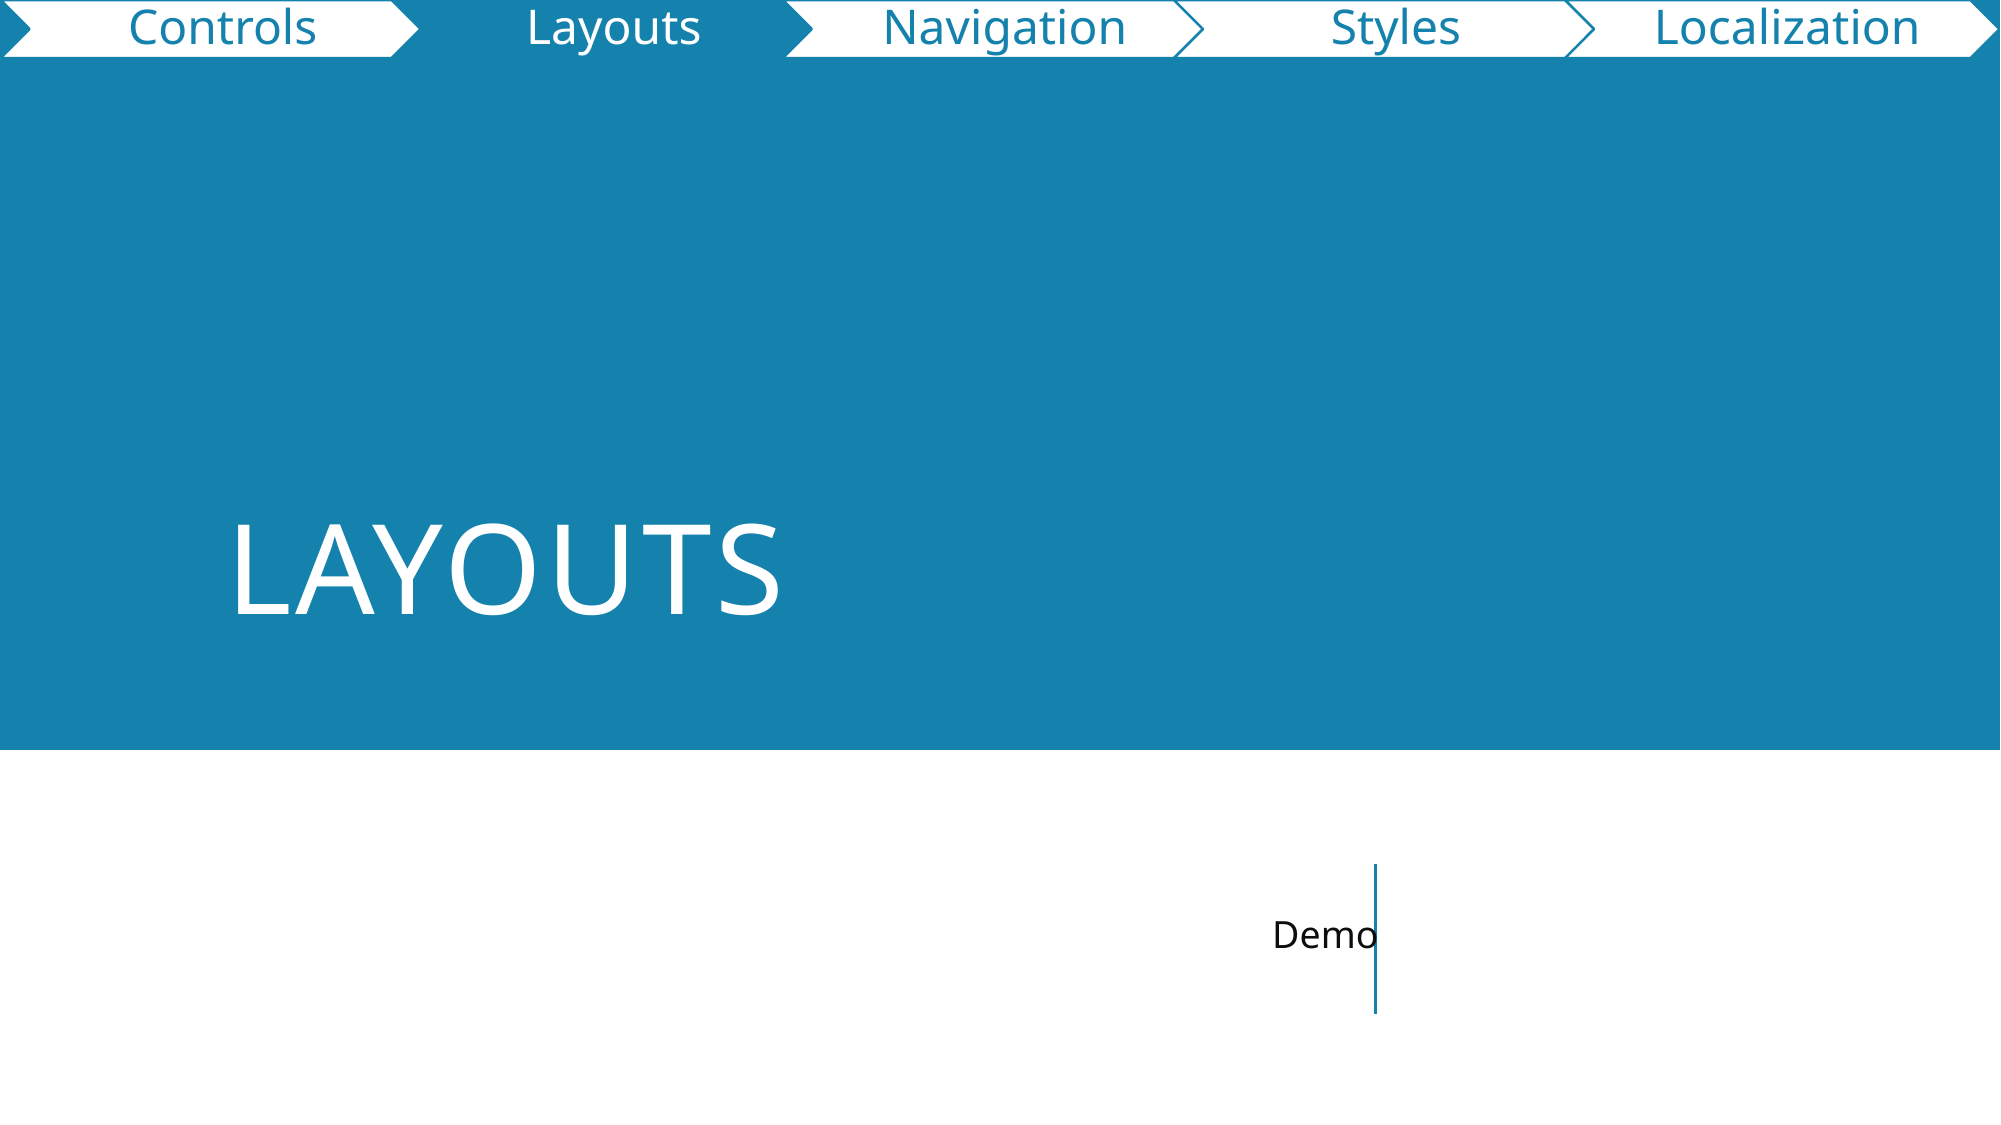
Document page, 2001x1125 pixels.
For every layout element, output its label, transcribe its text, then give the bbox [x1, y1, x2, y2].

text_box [0, 0, 2000, 59]
list Demo [1256, 813, 1938, 1054]
title Layouts [211, 160, 1789, 646]
